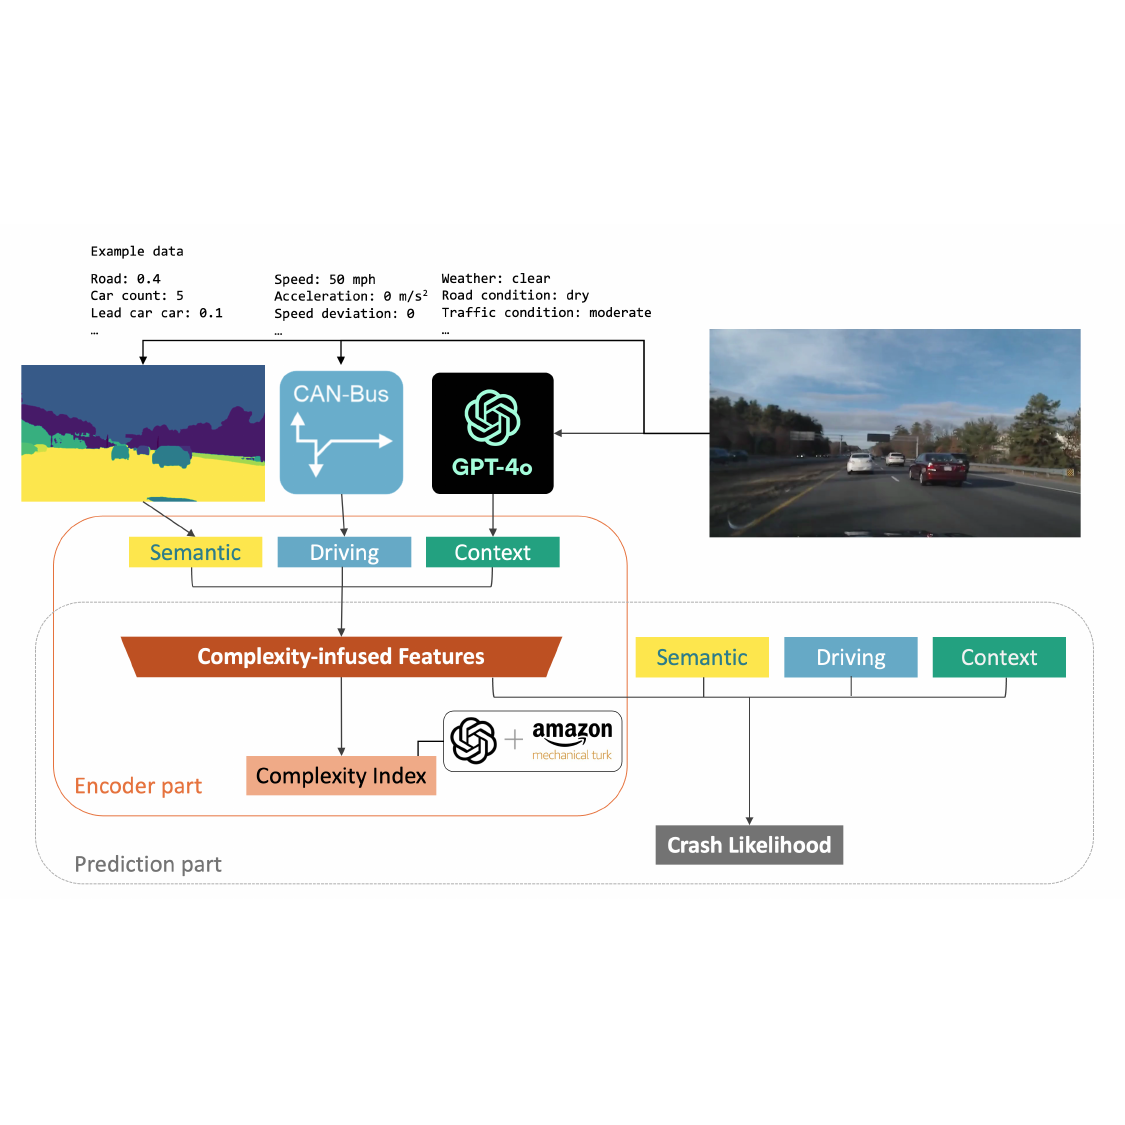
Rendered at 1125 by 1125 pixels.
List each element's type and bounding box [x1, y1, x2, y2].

list [0, 224, 1125, 899]
